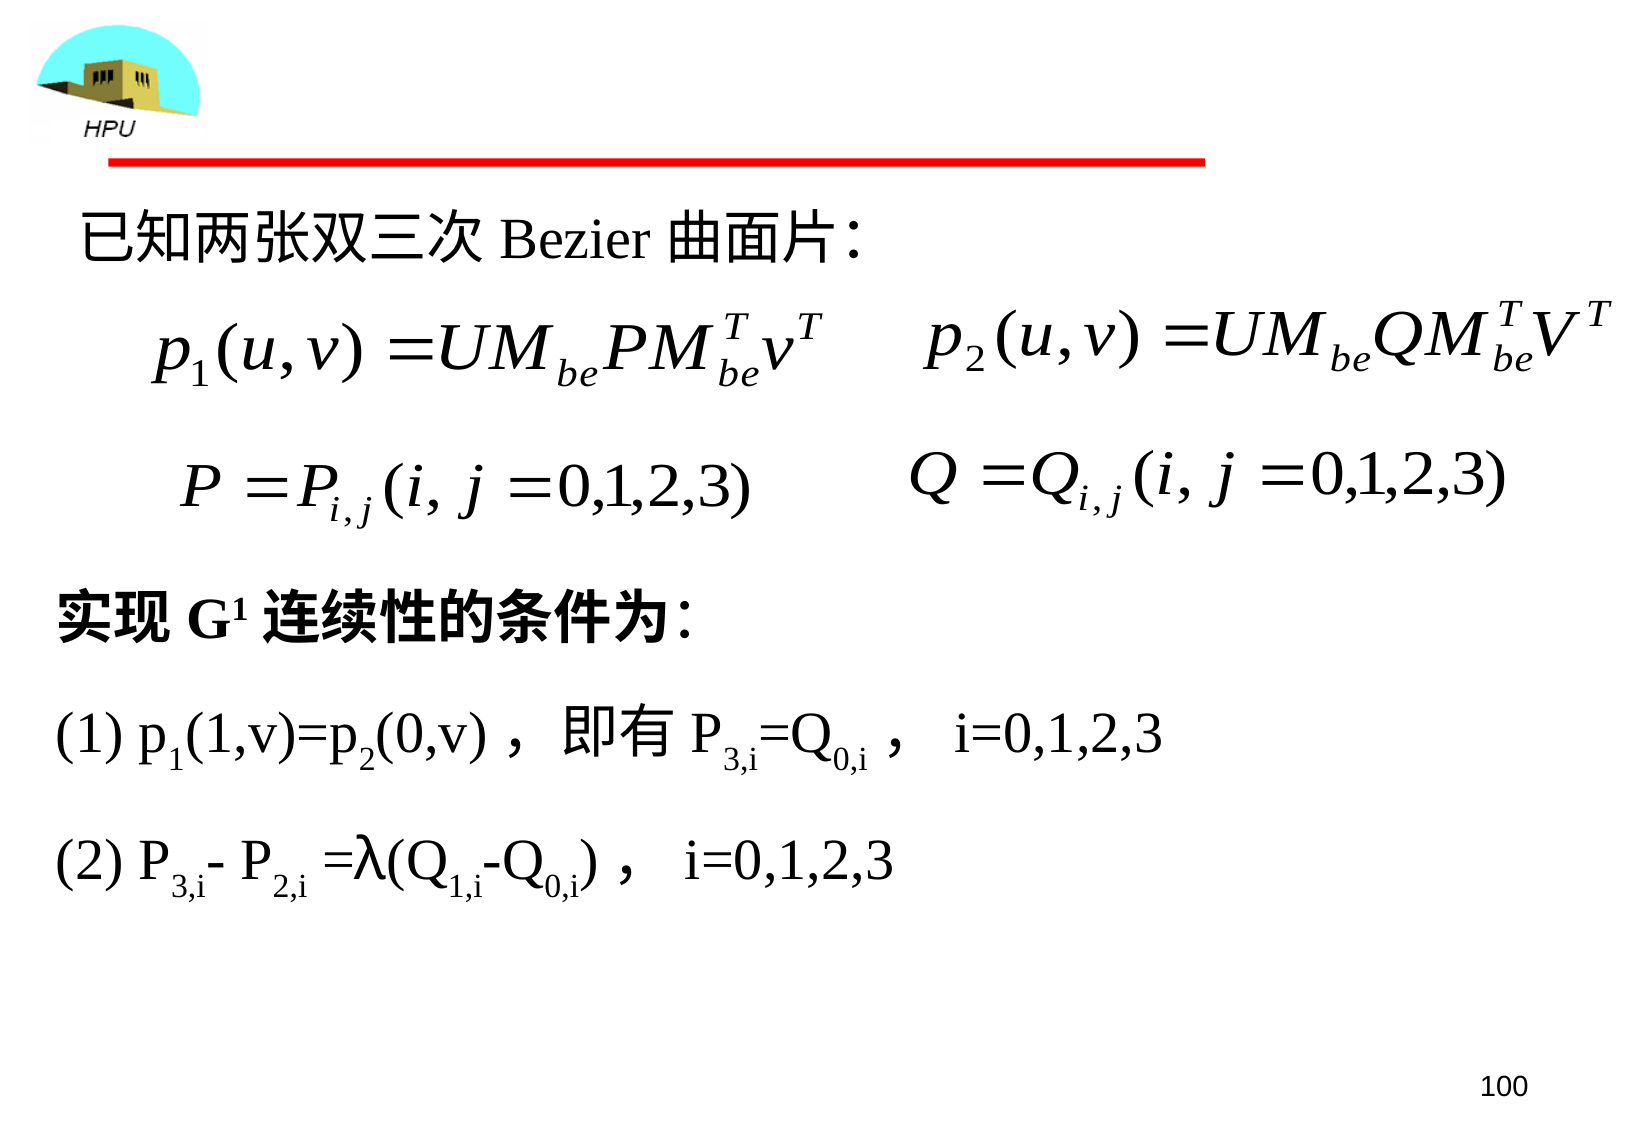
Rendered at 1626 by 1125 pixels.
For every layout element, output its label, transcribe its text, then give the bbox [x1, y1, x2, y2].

text_box 已知两张双三次Bezier曲面片： [62, 192, 1444, 293]
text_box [906, 284, 1625, 389]
list 实现G1连续性的条件为： (1) p1(1,v)=p2(0,v)，即有P3,i=Q0,i，i=0,1,2,3 (2) P3,i- P2,i =λ(Q1,i-Q0,i)，i=0,1,2,3 [40, 544, 1501, 1006]
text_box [135, 296, 840, 404]
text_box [898, 430, 1522, 532]
picture [27, 21, 217, 150]
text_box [167, 443, 764, 543]
slide_number 100 [1164, 1059, 1544, 1113]
